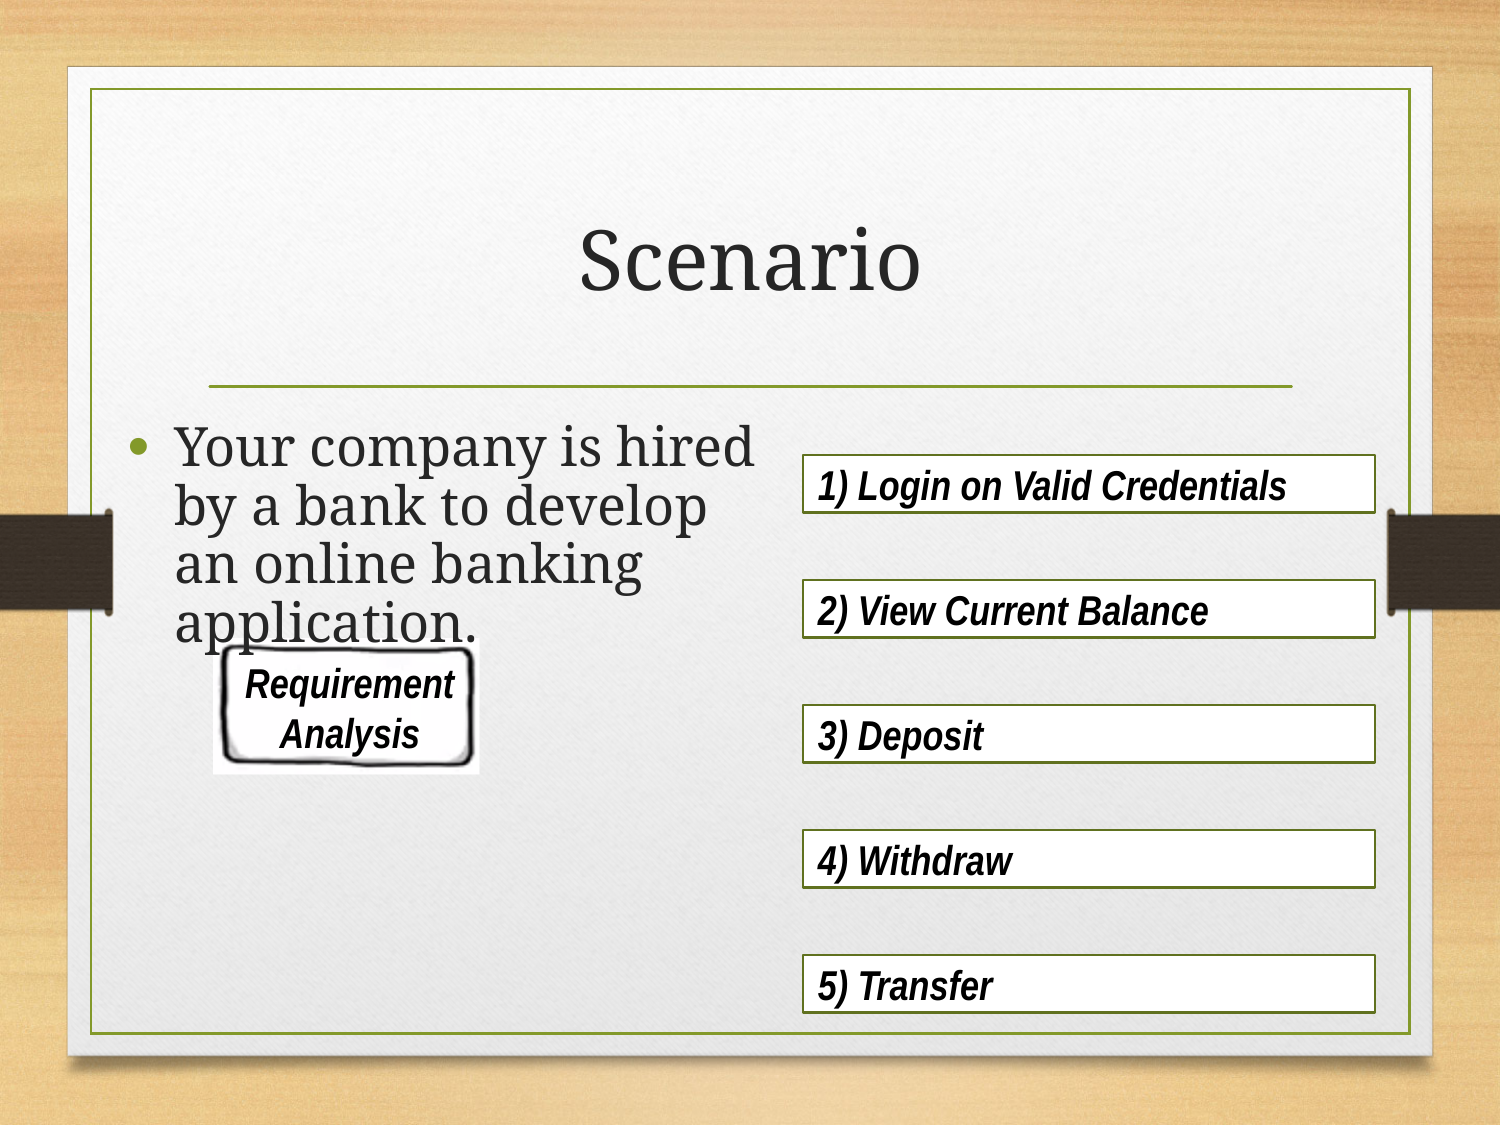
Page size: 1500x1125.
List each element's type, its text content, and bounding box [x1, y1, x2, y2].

list Your company is hired by a bank to develop an online banking application. [112, 412, 804, 978]
text_box 4) Withdraw [804, 829, 1376, 889]
picture [0, 0, 1500, 1125]
title Scenario [193, 150, 1309, 365]
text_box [212, 637, 480, 776]
text_box 1) Login on Valid Credentials [804, 454, 1376, 514]
text_box 2) View Current Balance [804, 579, 1376, 639]
text_box 3) Deposit [804, 704, 1376, 764]
text_box 5) Transfer [802, 954, 1376, 1014]
